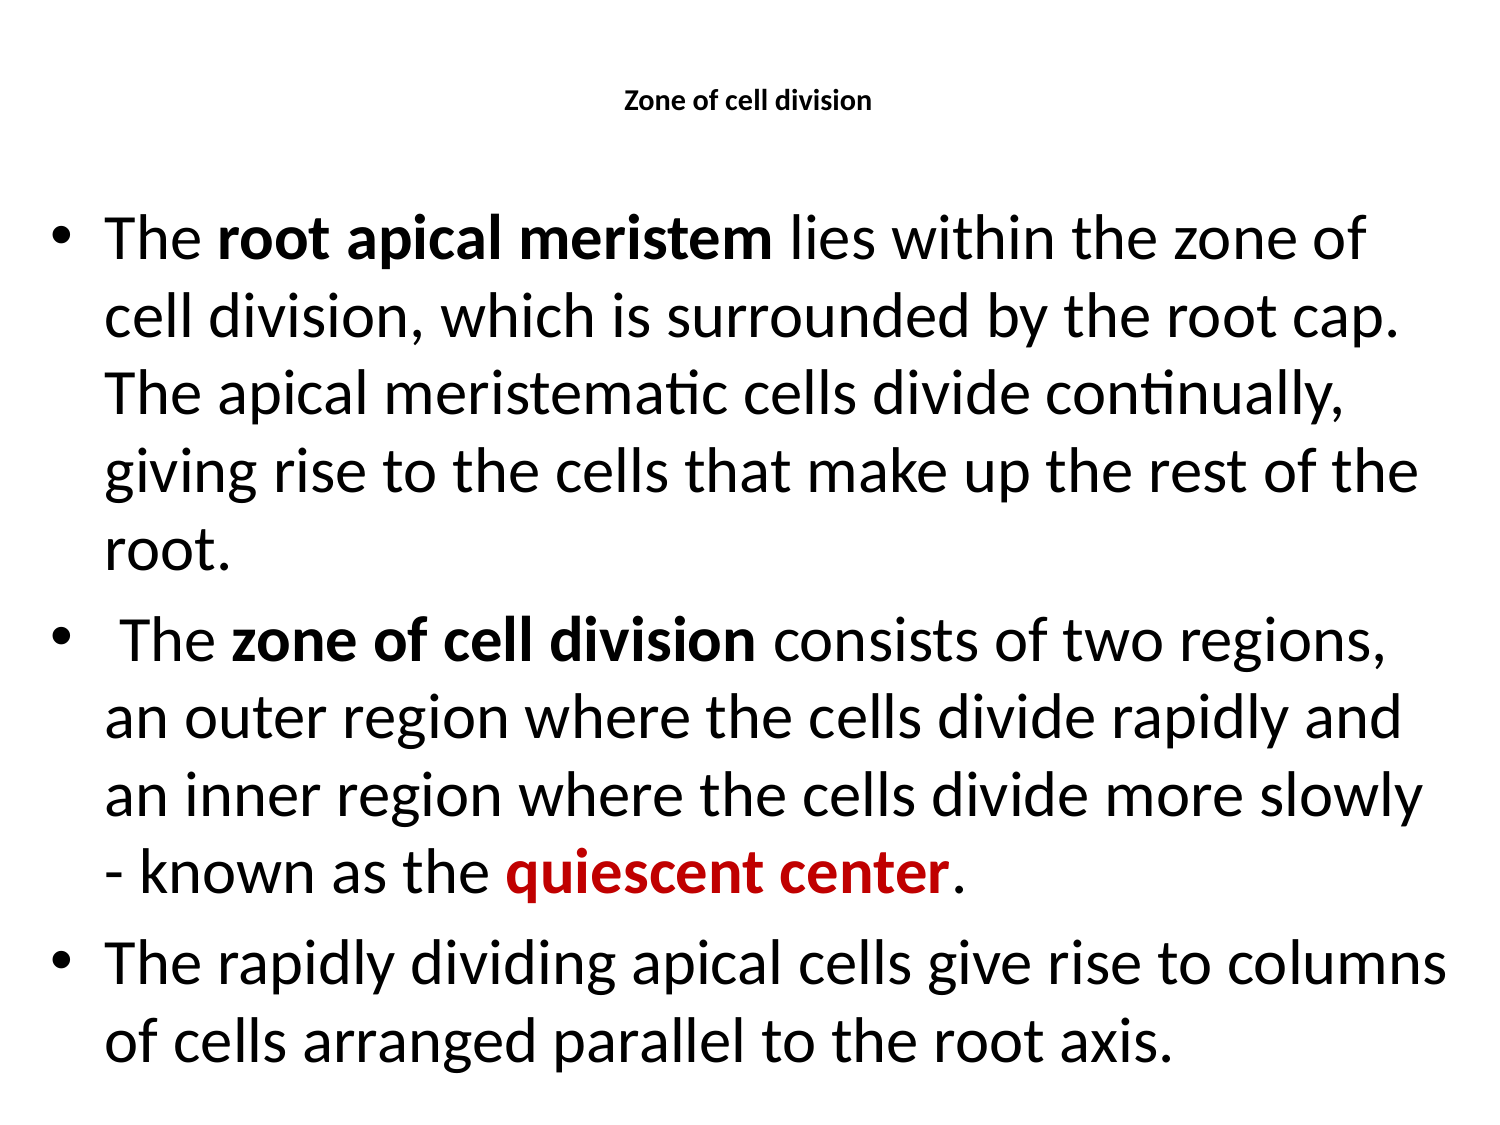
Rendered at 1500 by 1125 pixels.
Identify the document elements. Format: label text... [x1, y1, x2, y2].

list The root apical meristem lies within the zone of cell division, which is surrounded by the root cap. The apical meristematic cells divide continually, giving rise to the cells that make up the rest of the root. The zone of cell division consists of two regions, an outer region where the cells divide rapidly and an inner region where the cells divide more slowly - known as the quiescent center. The rapidly dividing apical cells give rise to columns of cells arranged parallel to the root axis. [35, 187, 1471, 1090]
title Zone of cell division [70, 35, 1427, 162]
